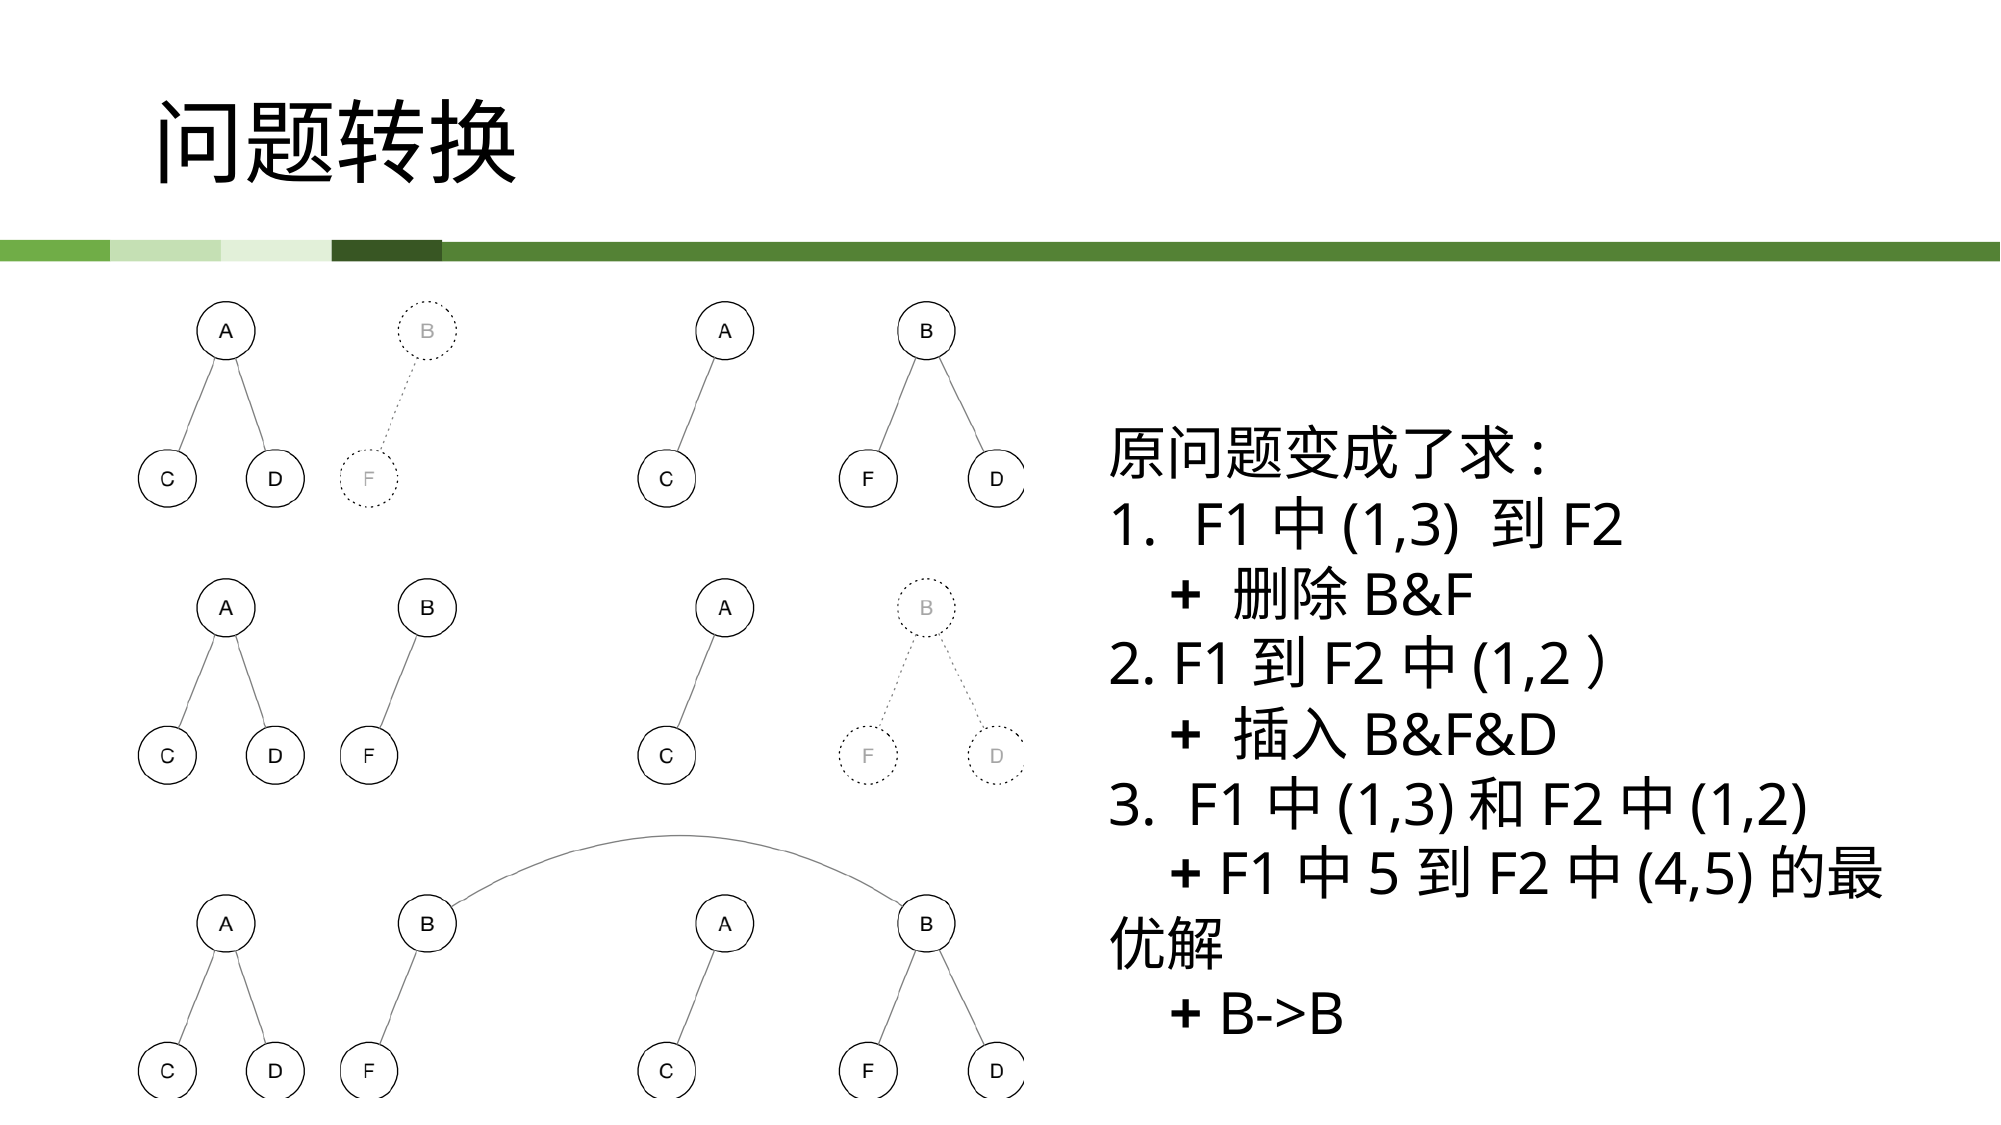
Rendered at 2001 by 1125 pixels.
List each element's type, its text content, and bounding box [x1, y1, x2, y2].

title 问题转换 [137, 59, 1863, 234]
text_box 原问题变成了求: F1中(1,3) 到F2 + 删除B&F 2. F1到F2中(1,2） + 插入B&F&D 3. F1中(1,3)和F2中(1,2) + F1中5到F2中(4,5)的最优解 + B->B [1093, 409, 1926, 1054]
picture [137, 301, 1024, 1098]
